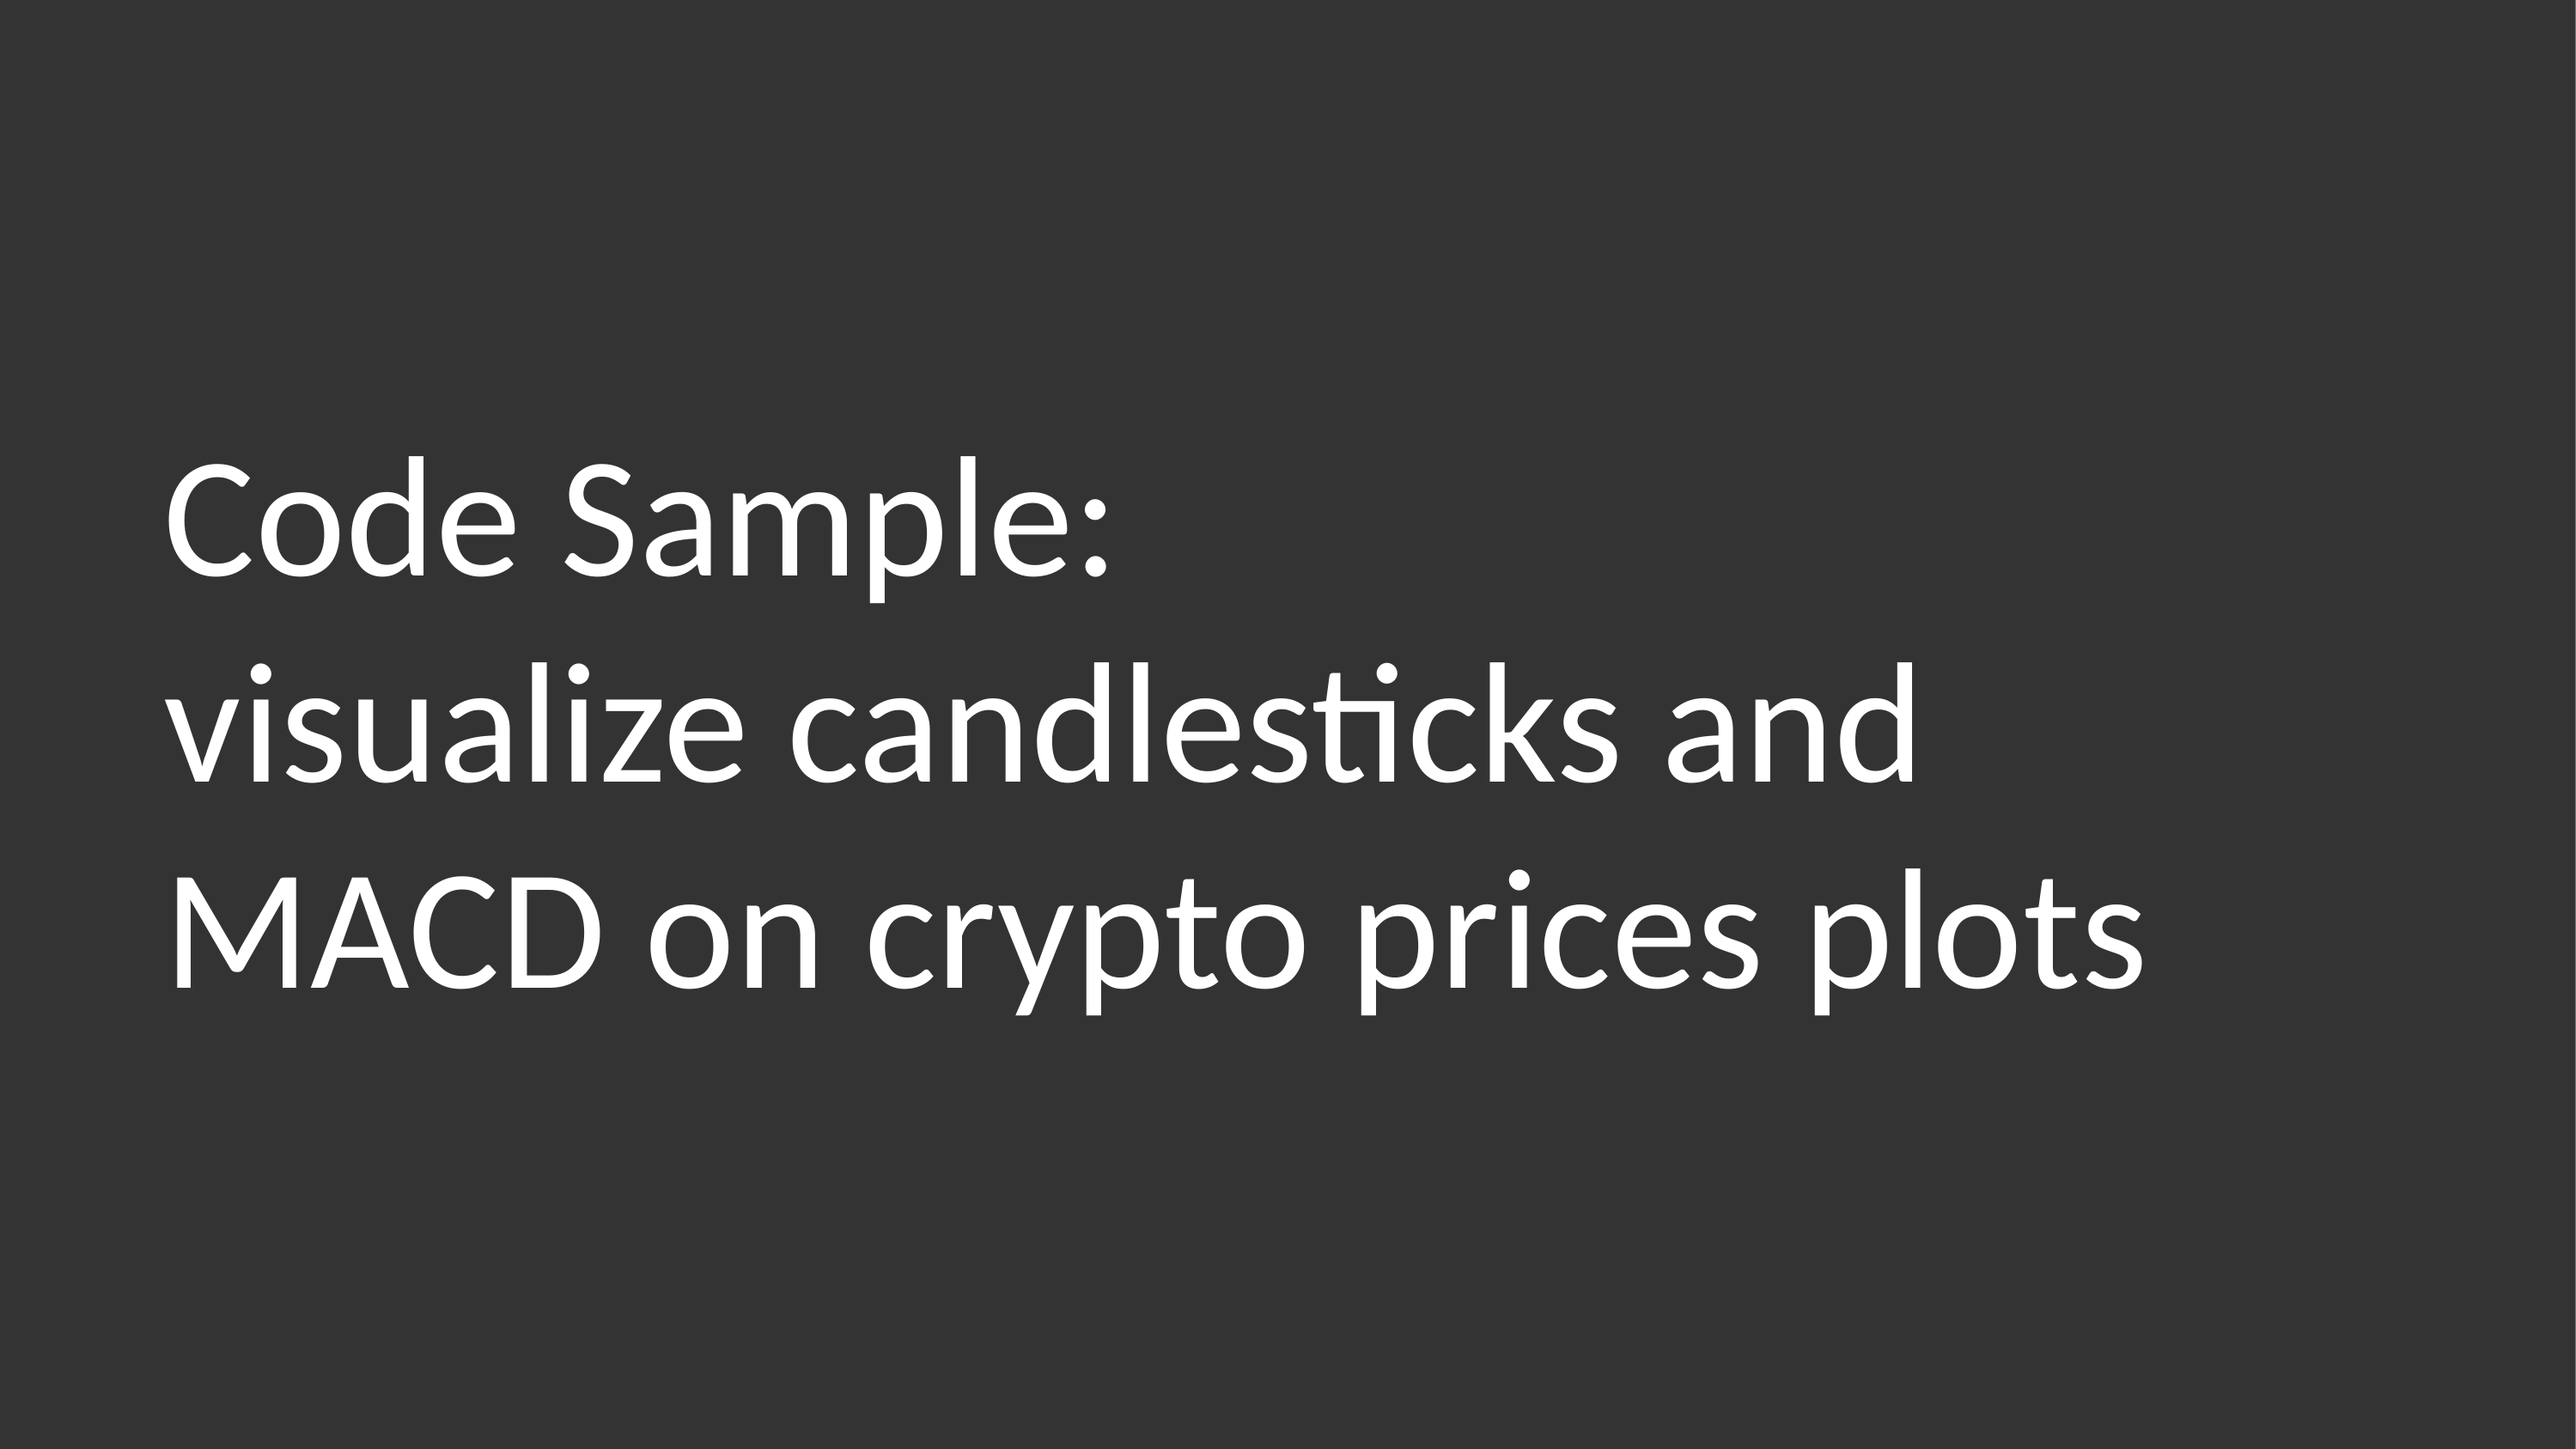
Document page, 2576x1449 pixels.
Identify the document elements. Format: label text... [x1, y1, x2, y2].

title Code Sample: visualize candlesticks and MACD on crypto prices plots [137, 137, 2246, 1290]
